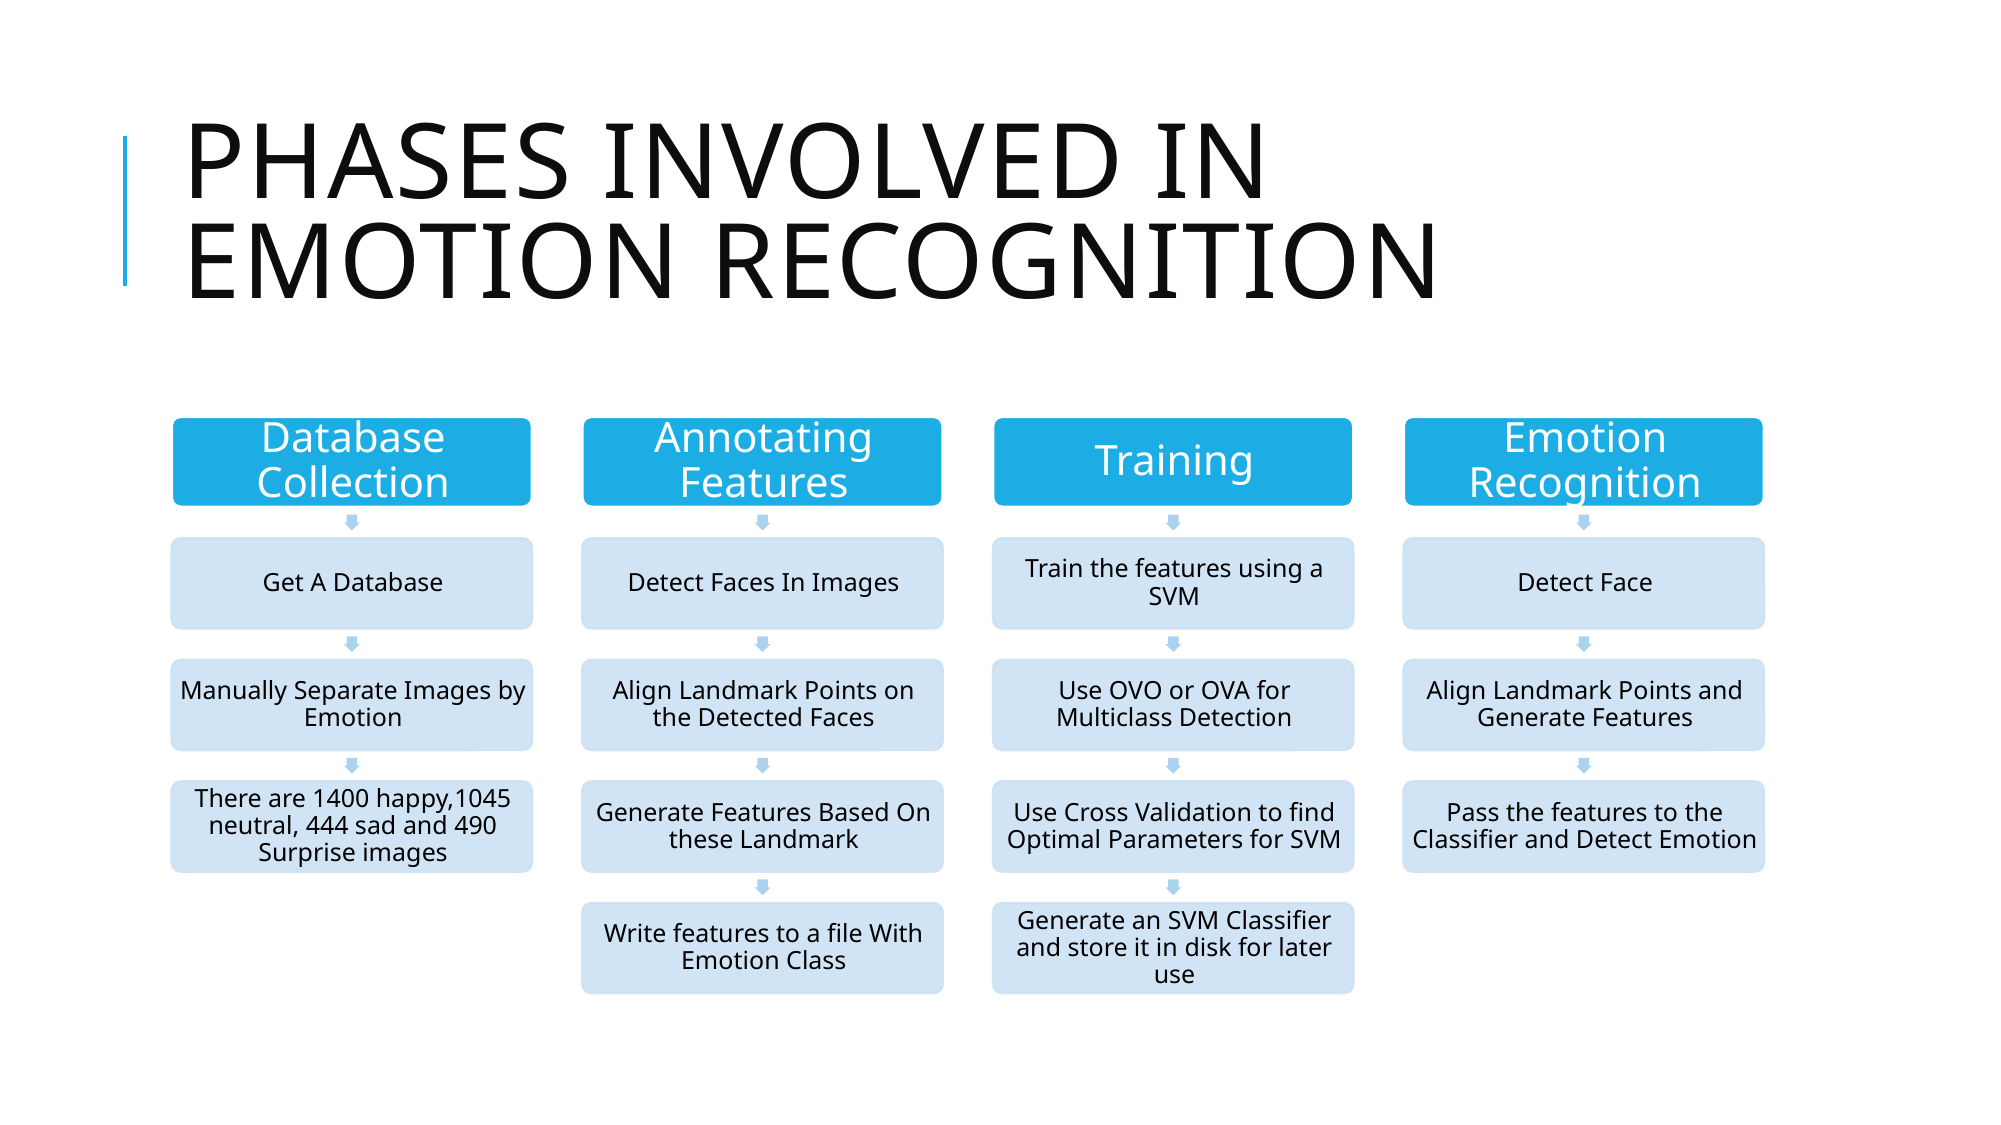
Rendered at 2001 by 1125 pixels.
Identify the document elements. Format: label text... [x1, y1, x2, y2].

title Phases Involved in emotion recognition [168, 96, 1763, 342]
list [170, 374, 1766, 1036]
